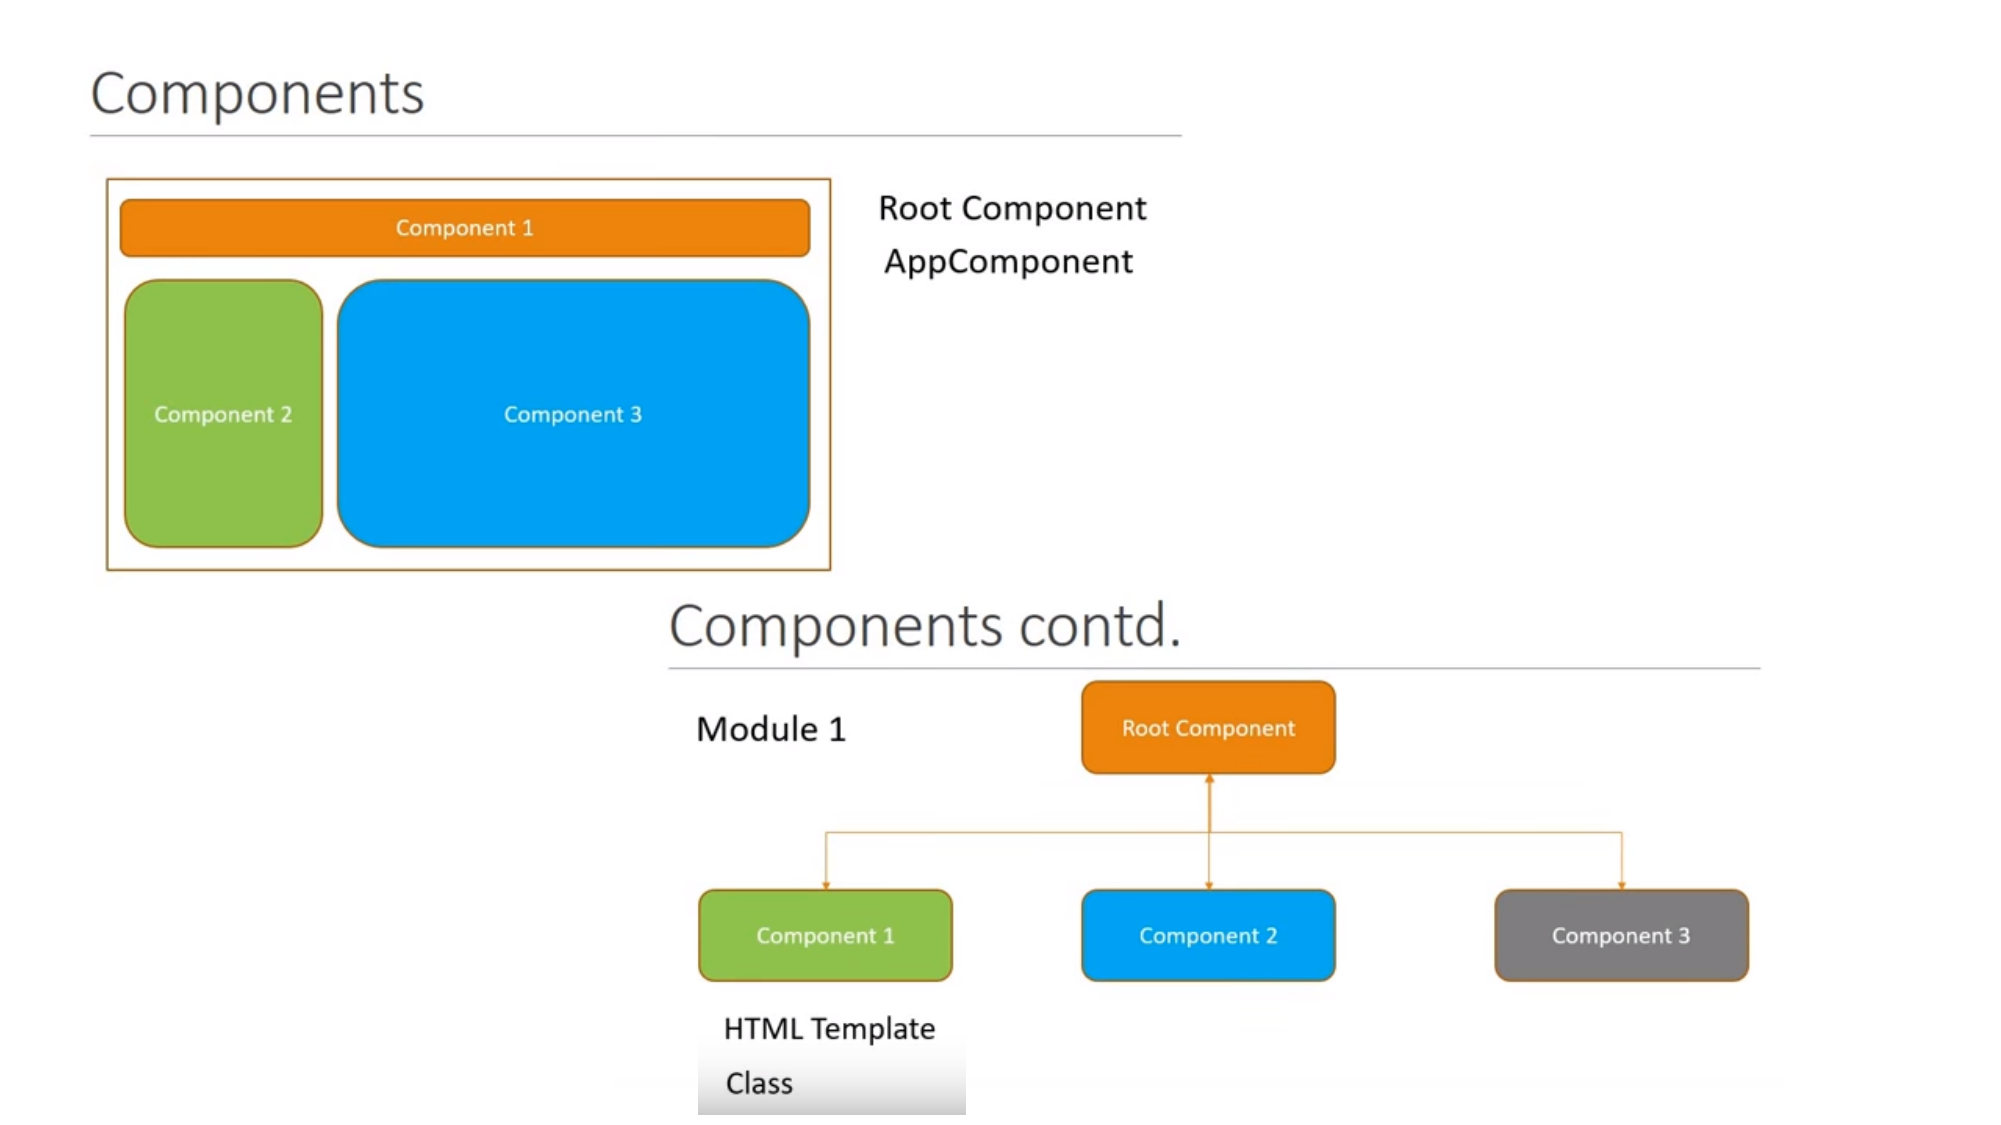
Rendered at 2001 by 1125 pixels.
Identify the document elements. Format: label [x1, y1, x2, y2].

picture [48, 60, 1784, 1115]
